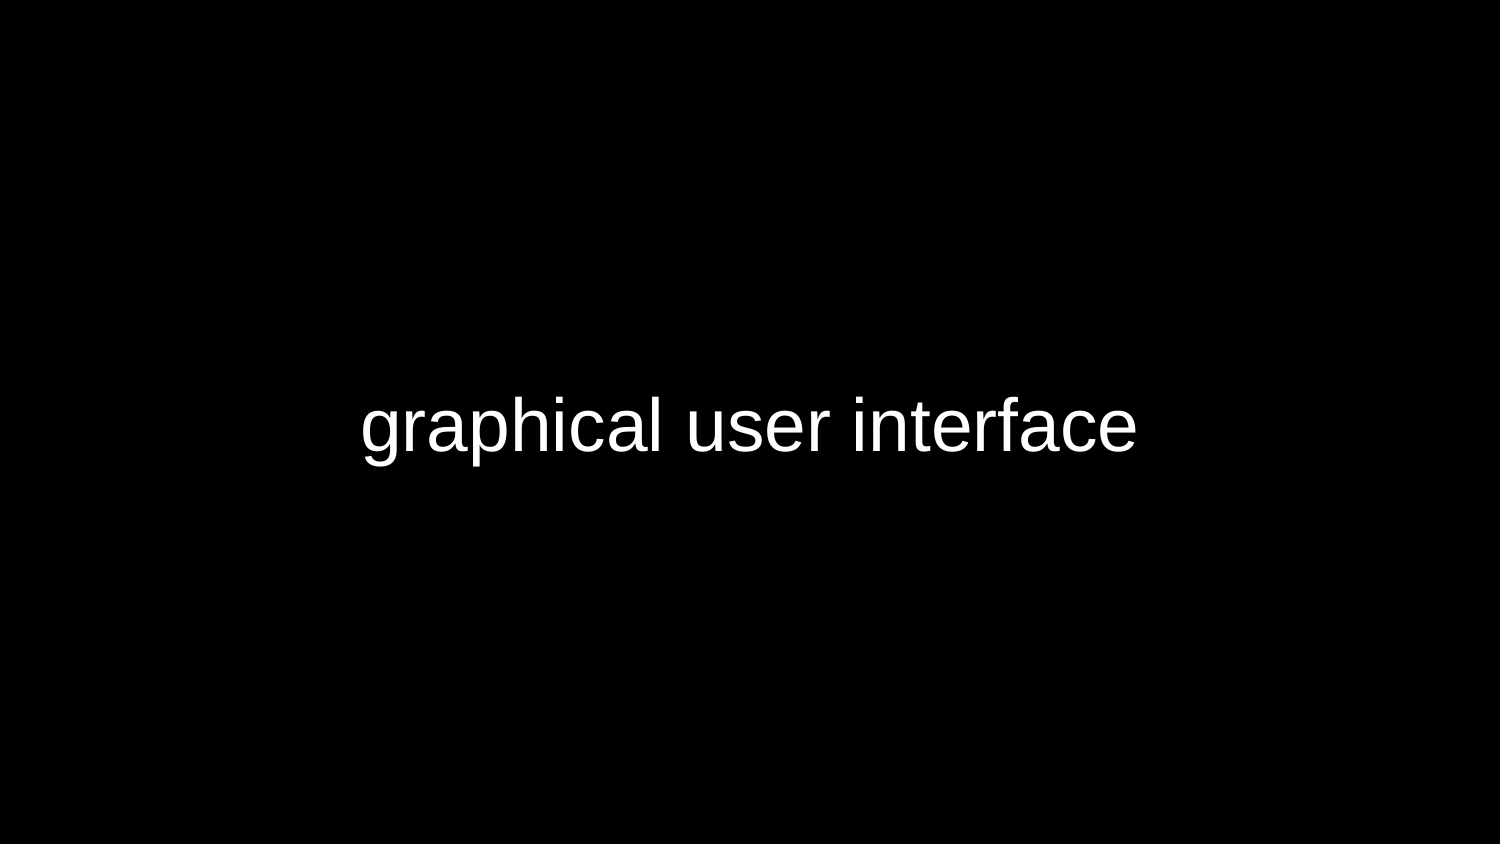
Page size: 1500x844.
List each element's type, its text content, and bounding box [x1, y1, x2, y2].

title graphical user interface [51, 352, 1449, 491]
